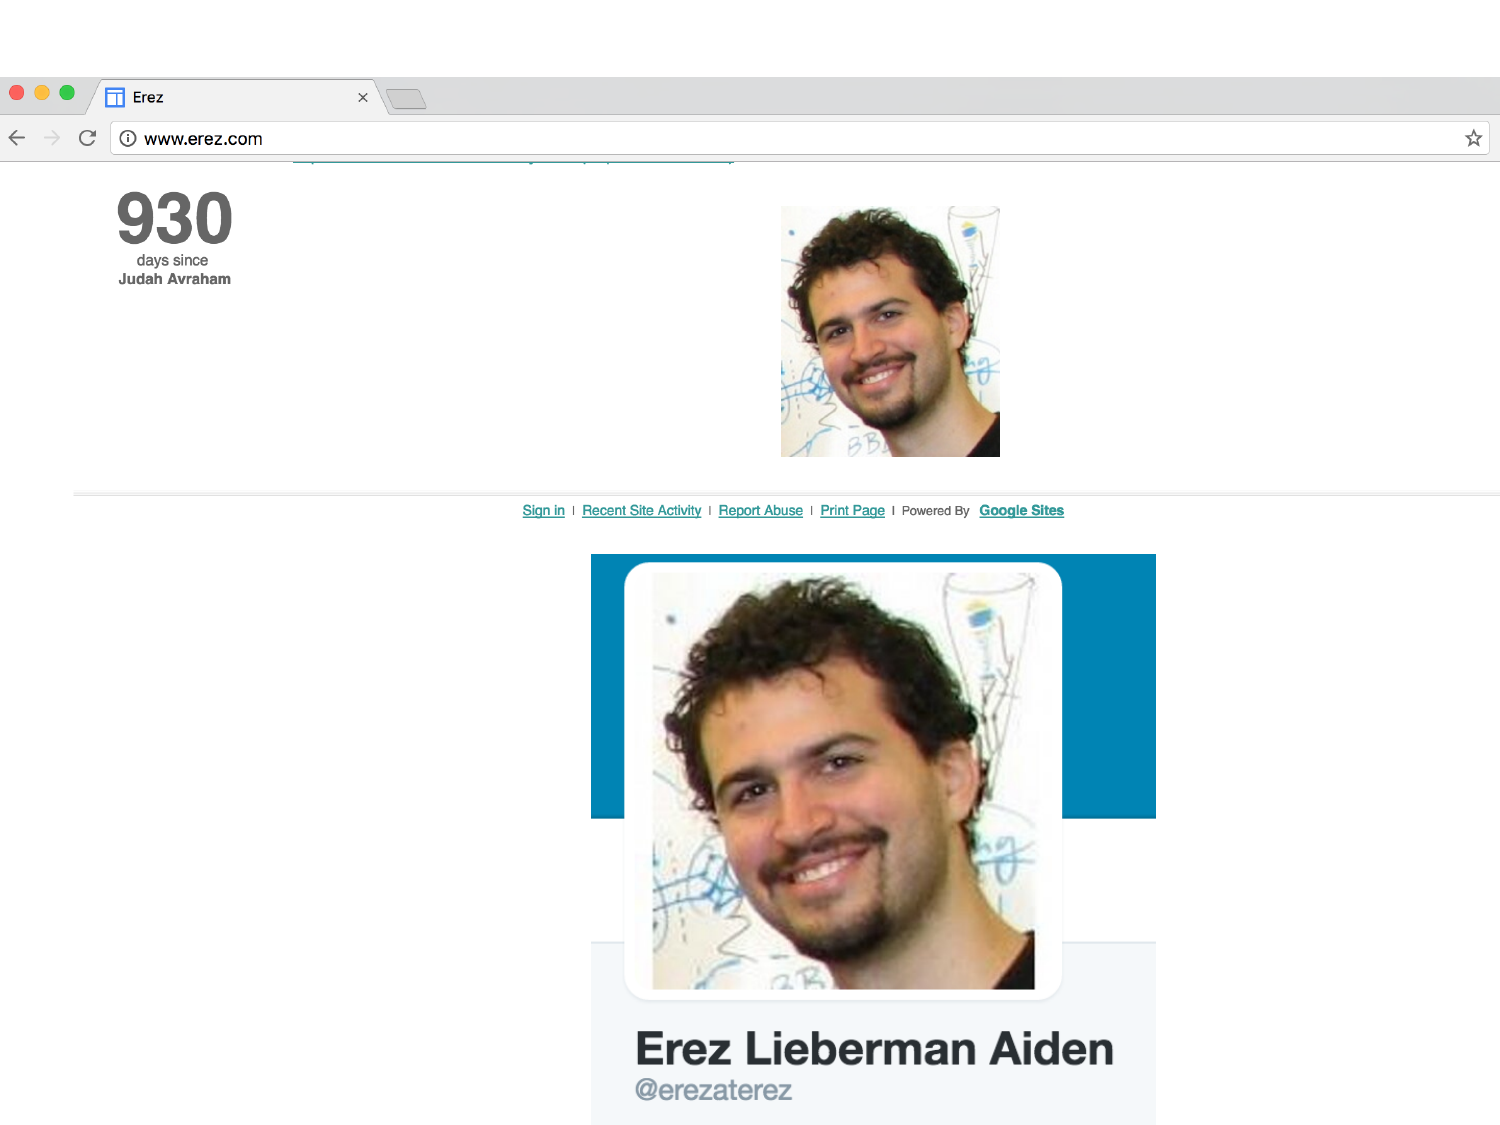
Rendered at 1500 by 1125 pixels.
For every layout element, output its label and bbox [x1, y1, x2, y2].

picture [0, 77, 1500, 525]
picture [590, 563, 1156, 1125]
